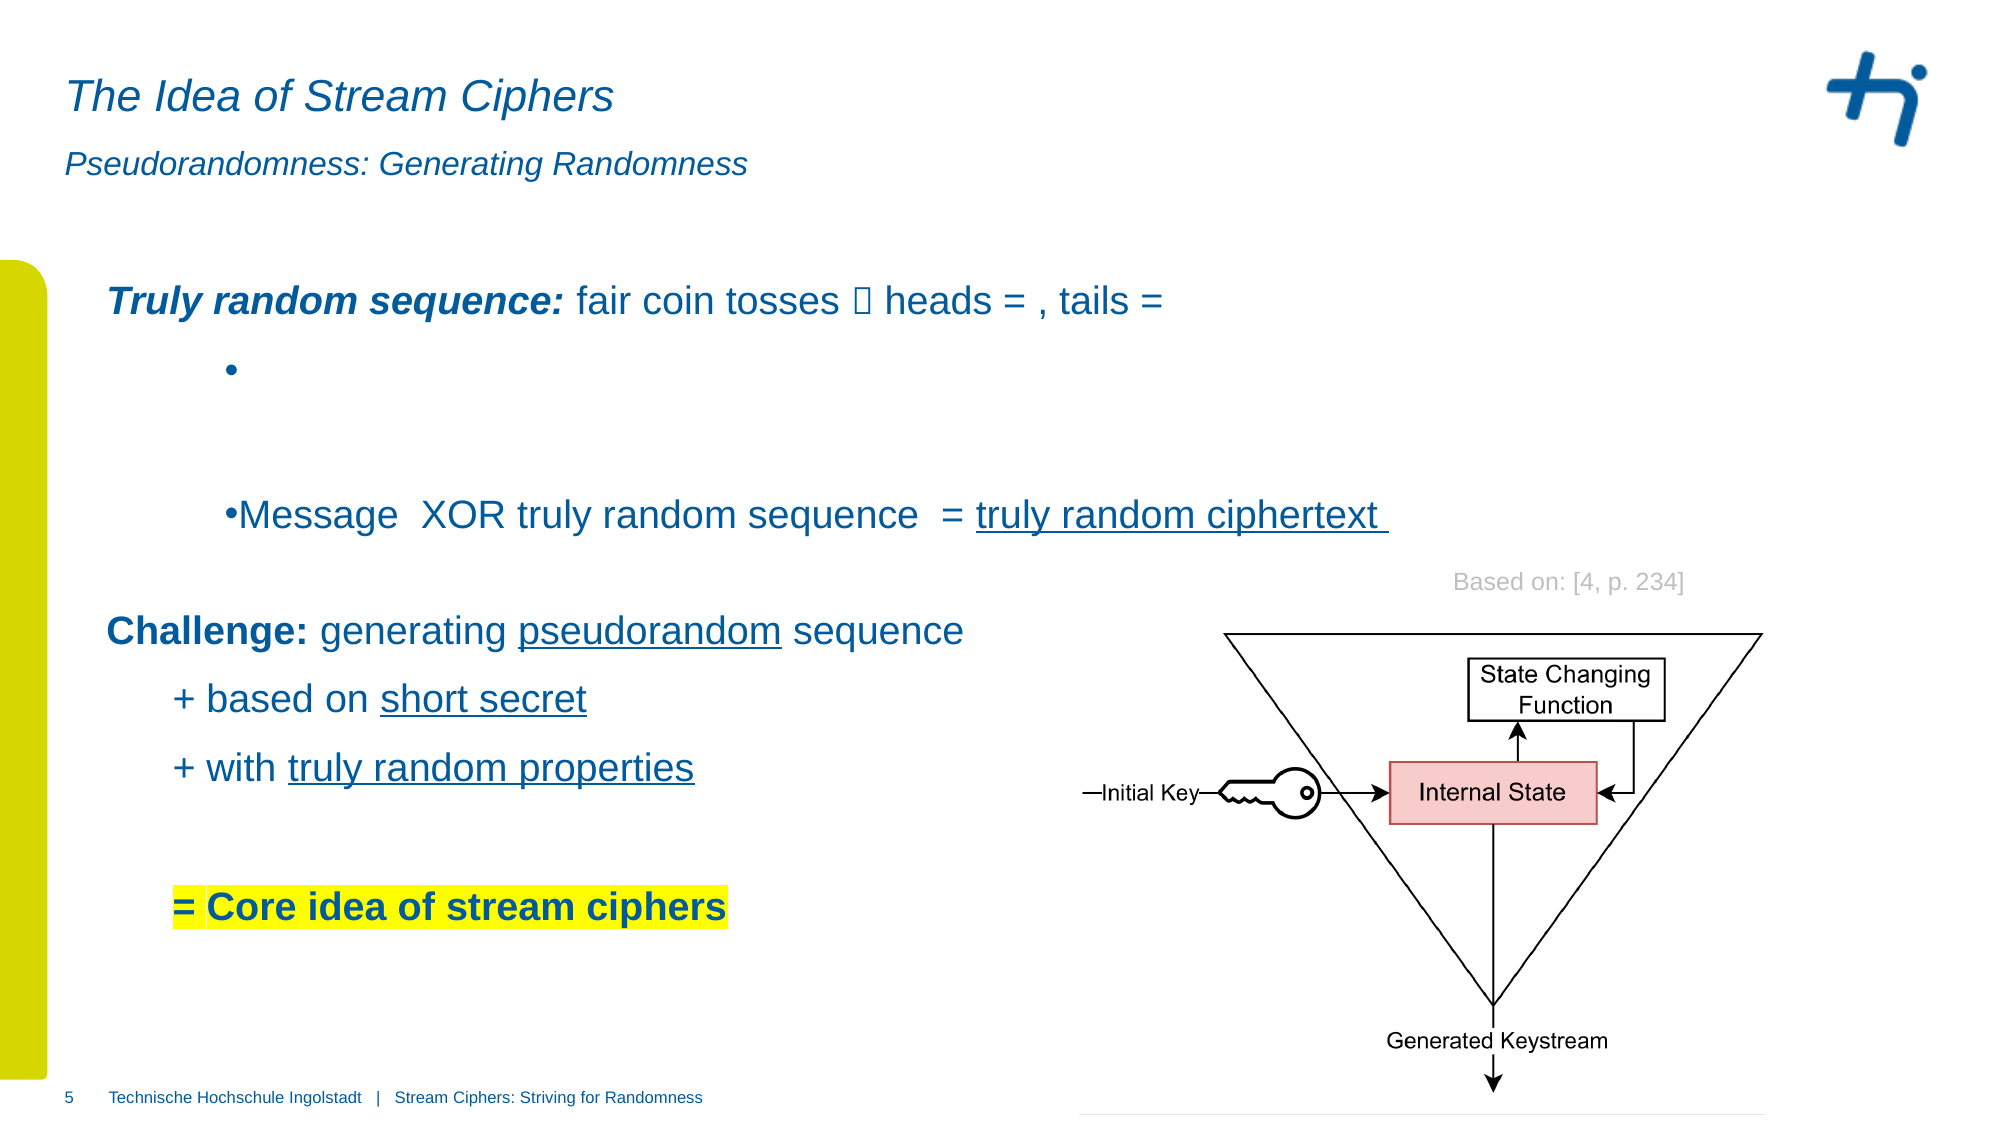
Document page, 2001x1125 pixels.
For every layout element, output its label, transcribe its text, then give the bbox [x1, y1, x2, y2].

subtitle Pseudorandomness: Generating Randomness [64, 122, 1665, 179]
picture [1079, 630, 1765, 1117]
title The Idea of Stream Ciphers [64, 66, 1665, 121]
slide_number 5 [64, 1087, 107, 1122]
text_box Based on: [4, p. 234] [1438, 549, 1765, 615]
